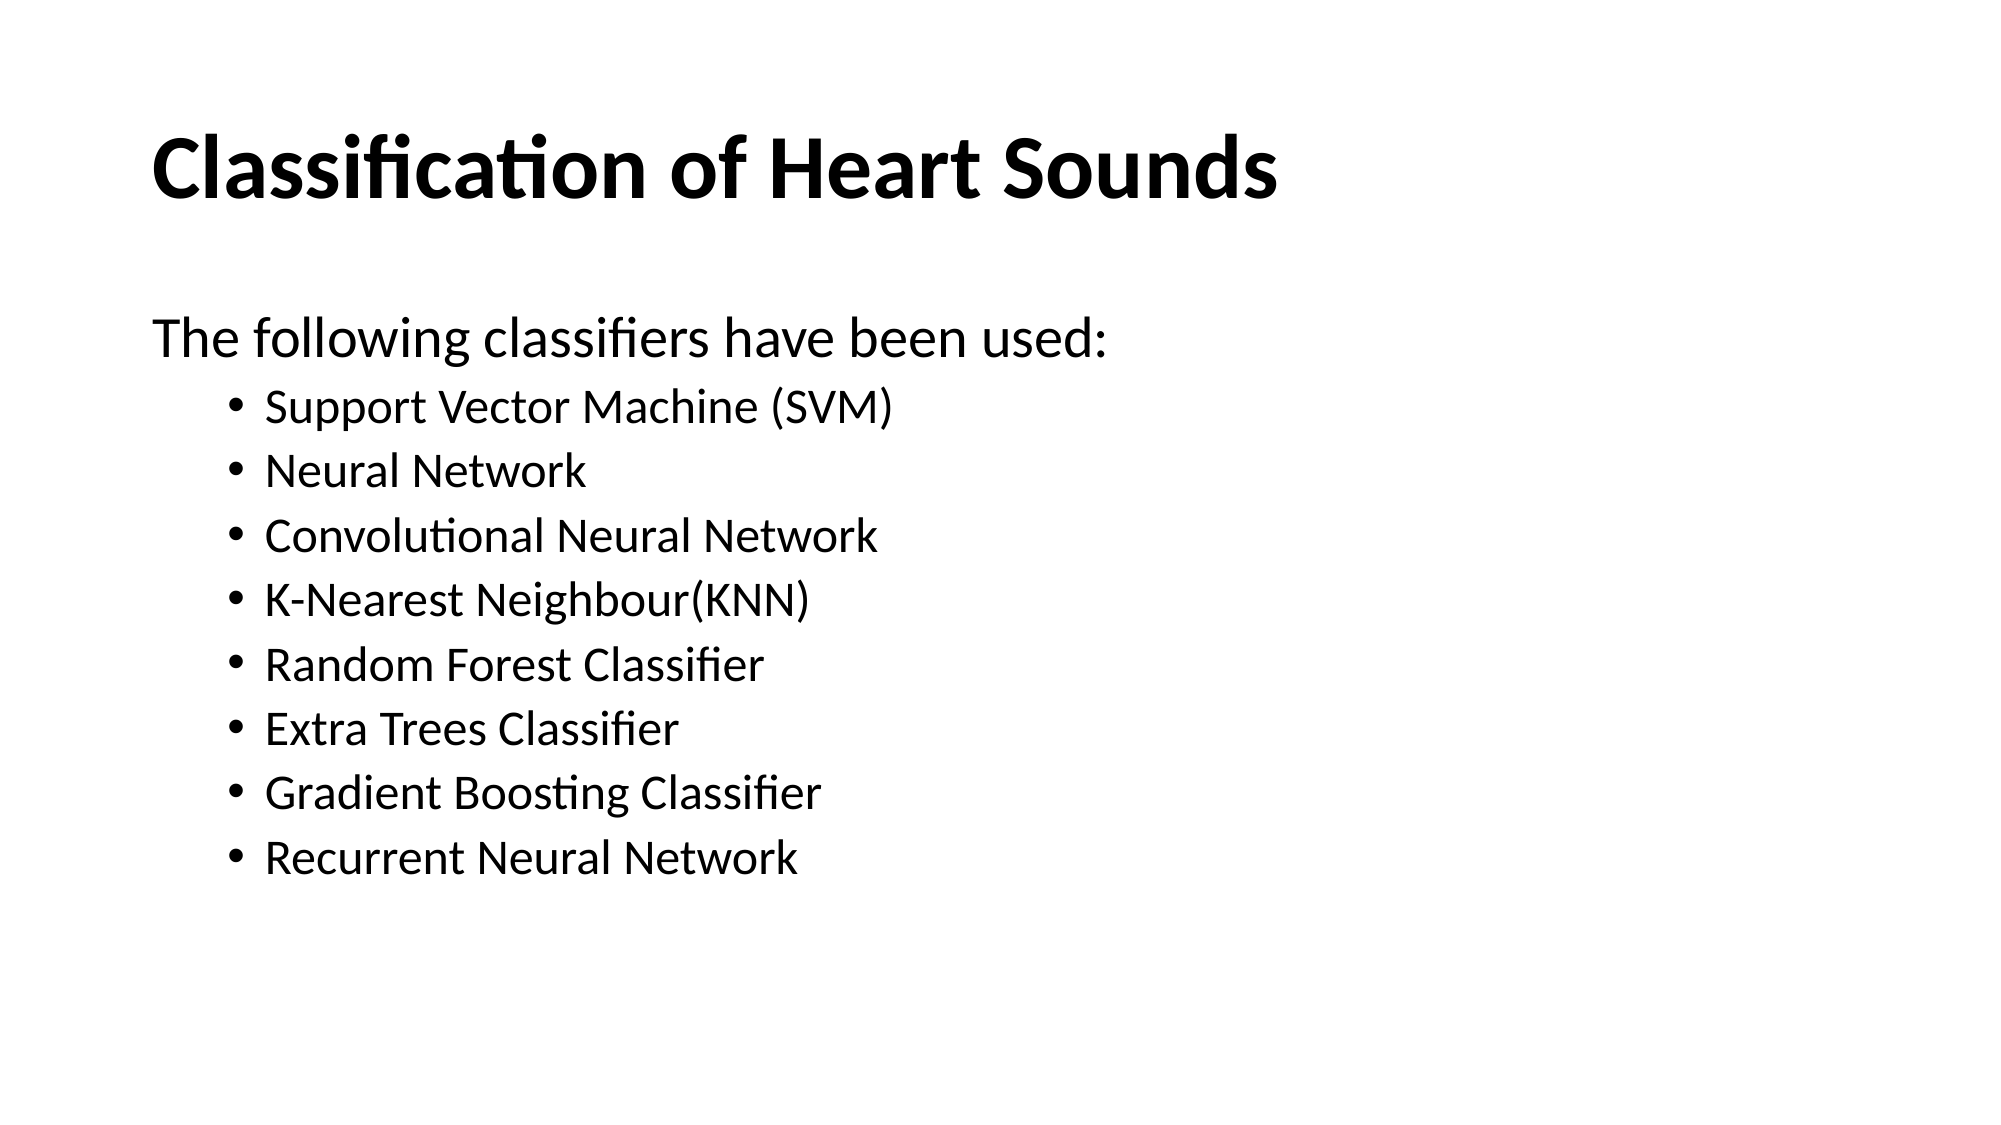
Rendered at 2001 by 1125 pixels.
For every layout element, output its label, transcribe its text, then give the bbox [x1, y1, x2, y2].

list The following classifiers have been used: Support Vector Machine (SVM) Neural Network Convolutional Neural Network K-Nearest Neighbour(KNN) Random Forest Classifier Extra Trees Classifier Gradient Boosting Classifier Recurrent Neural Network [137, 299, 1863, 1014]
title Classification of Heart Sounds [137, 59, 1863, 278]
